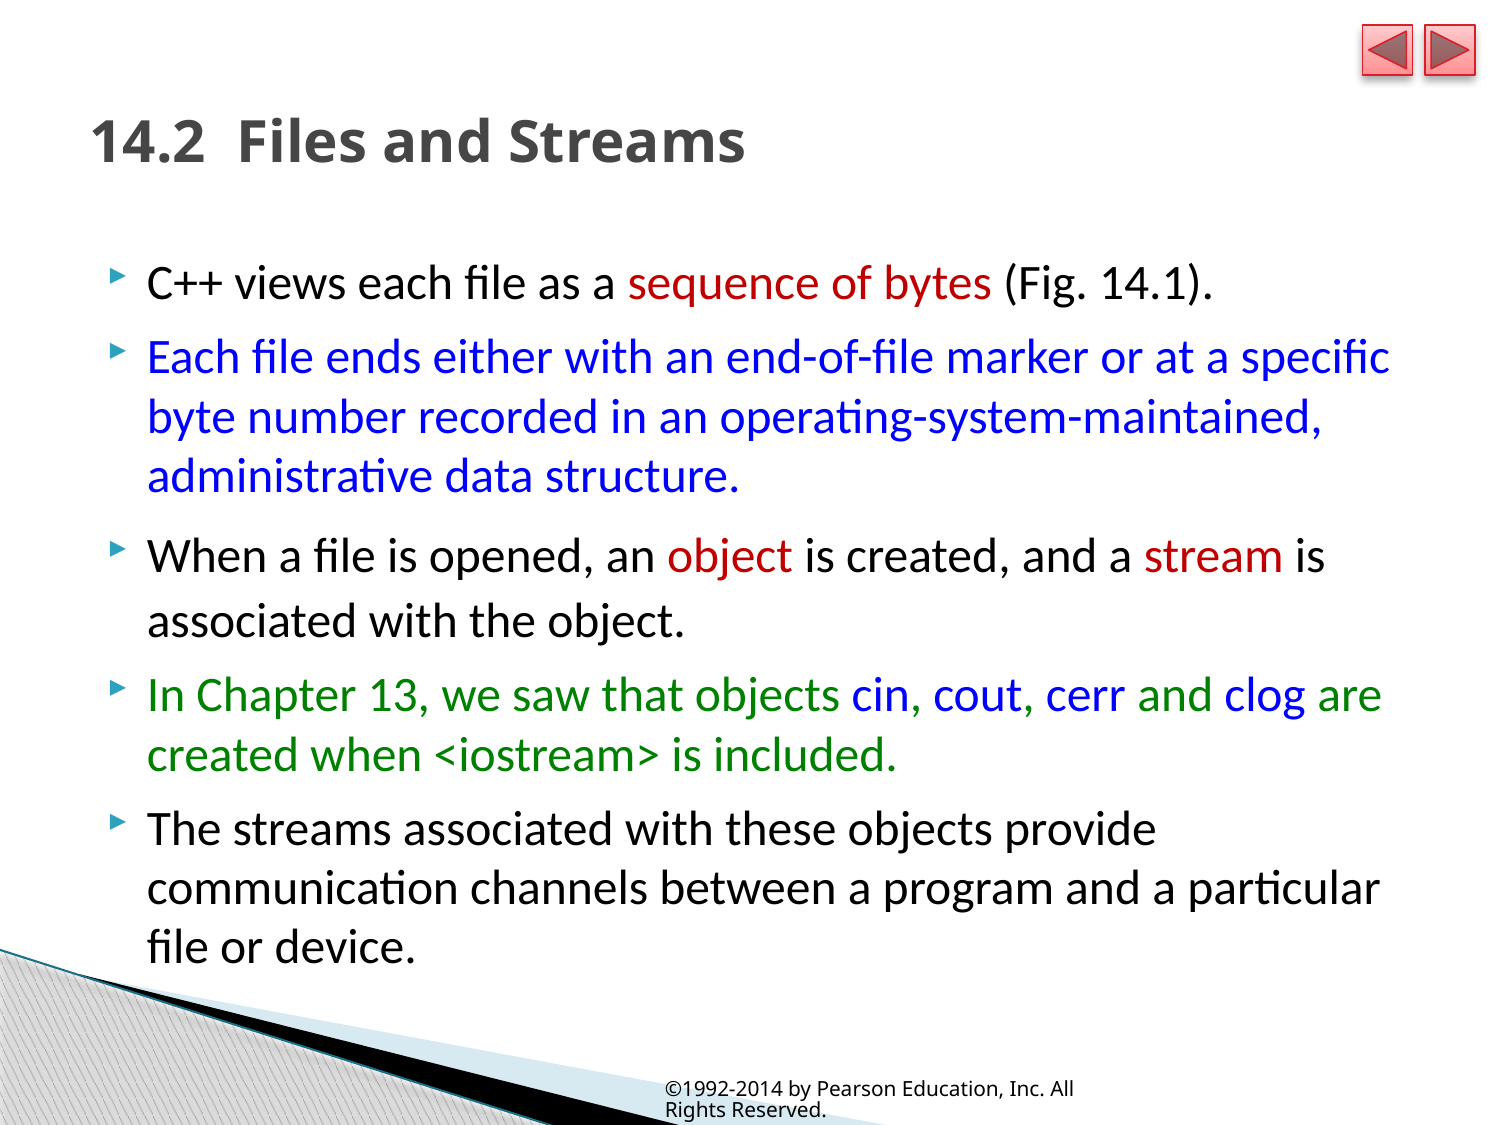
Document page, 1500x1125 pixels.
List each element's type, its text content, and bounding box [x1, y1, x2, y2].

footer ©1992-2014 by Pearson Education, Inc. All Rights Reserved. [650, 1051, 1105, 1112]
list C++ views each file as a sequence of bytes (Fig. 14.1). Each file ends either with an end-of-file marker or at a specific byte number recorded in an operating-system-maintained, administrative data structure. When a file is opened, an object is created, and a stream is associated with the object. In Chapter 13, we saw that objects cin, cout, cerr and clog are created when <iostream> is included. The streams associated with these objects provide communication channels between a program and a particular file or device. [75, 242, 1425, 986]
title 14.2 Files and Streams [75, 45, 1425, 233]
